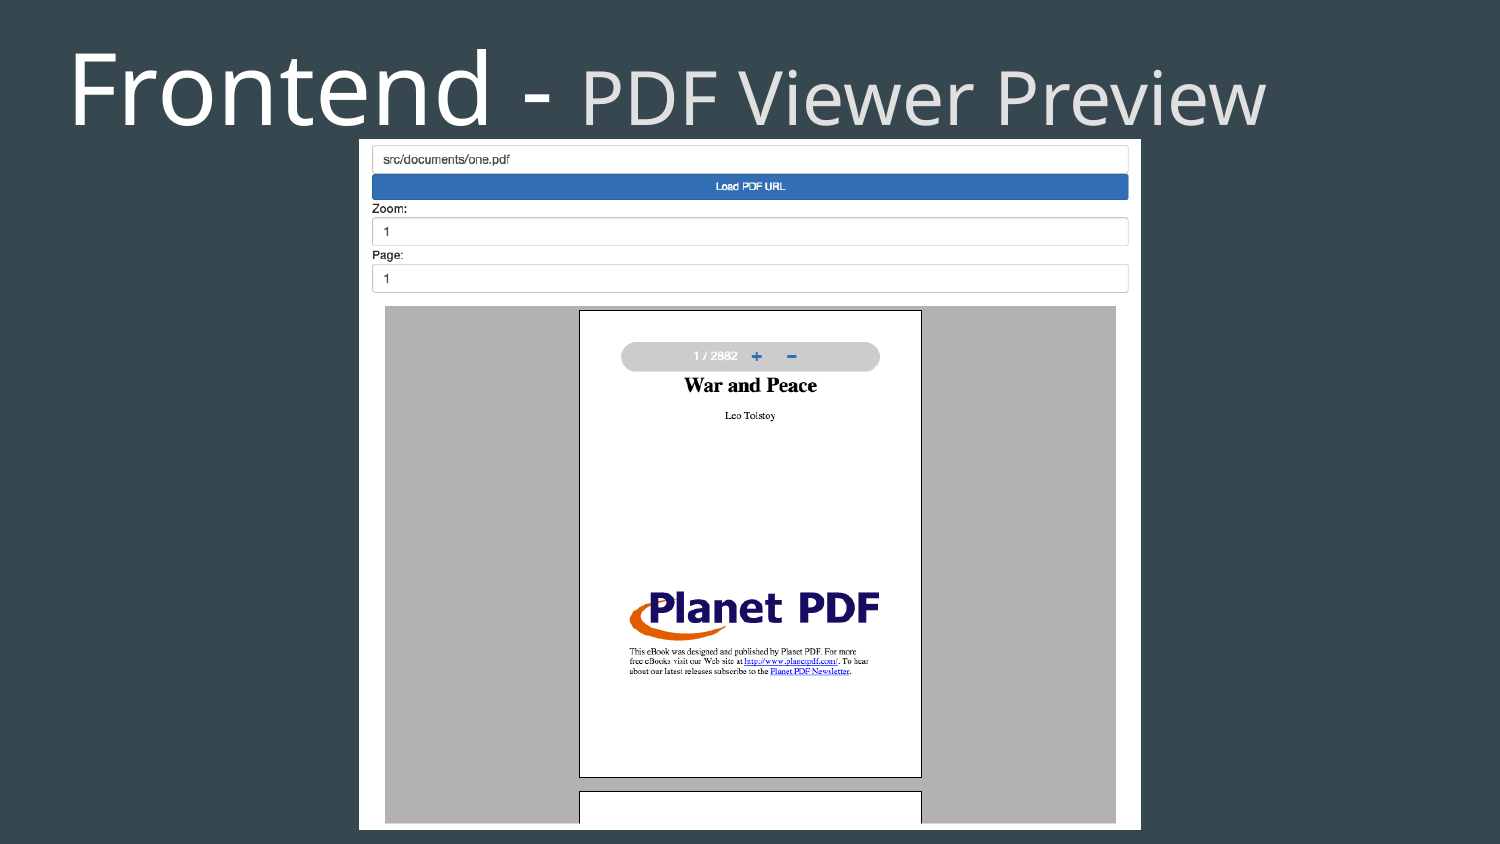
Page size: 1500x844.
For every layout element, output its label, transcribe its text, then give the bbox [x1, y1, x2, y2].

picture [359, 139, 1141, 830]
title Frontend - PDF Viewer Preview [51, 10, 1449, 105]
